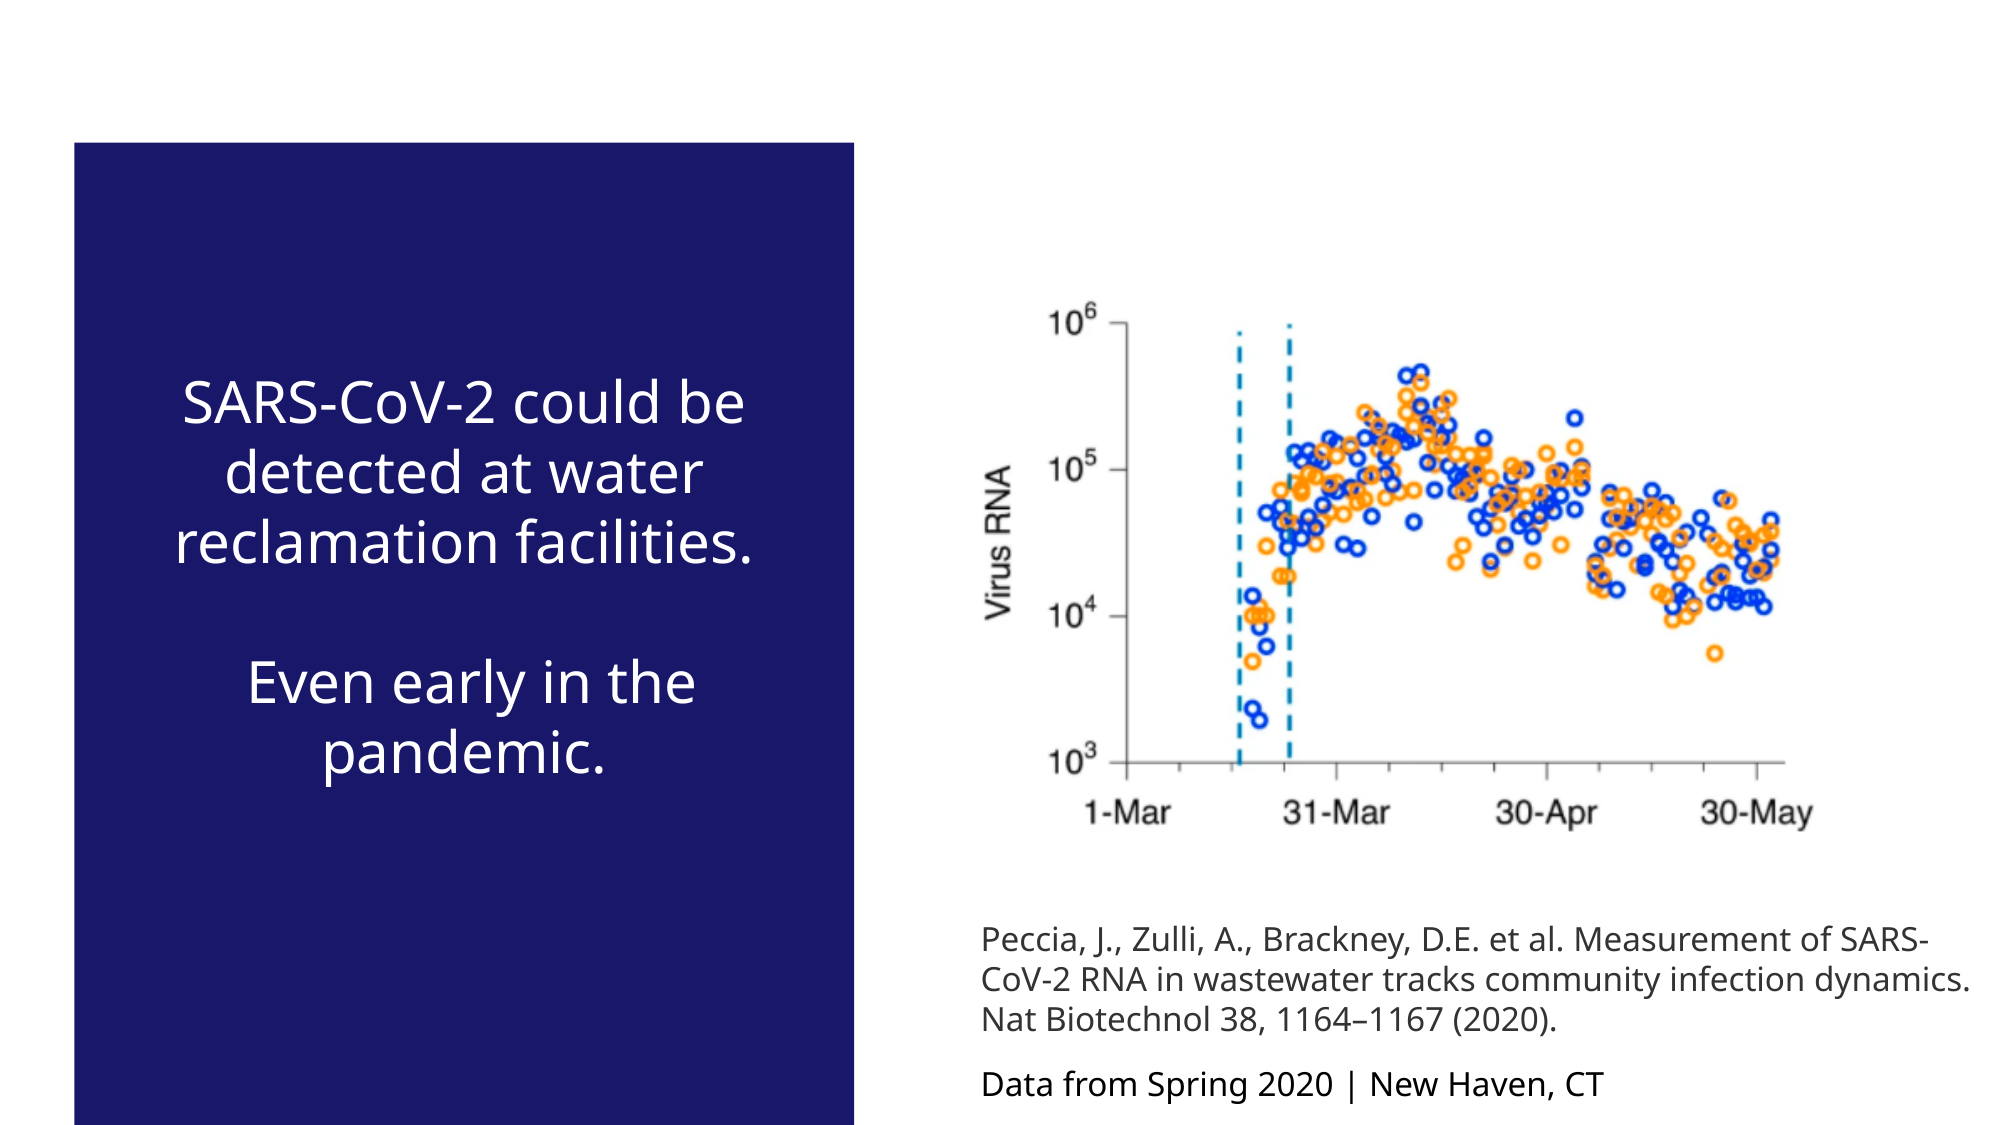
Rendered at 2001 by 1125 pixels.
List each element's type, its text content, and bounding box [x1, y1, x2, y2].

picture [965, 275, 1866, 850]
text_box Peccia, J., Zulli, A., Brackney, D.E. et al. Measurement of SARS-CoV-2 RNA in wastewater tracks community infection dynamics. Nat Biotechnol 38, 1164–1167 (2020). Data from Spring 2020 | New Haven, CT [965, 910, 2000, 1125]
text_box [73, 142, 855, 1125]
text_box SARS-CoV-2 could be detected at water reclamation facilities. Even early in the pandemic. [89, 358, 840, 793]
